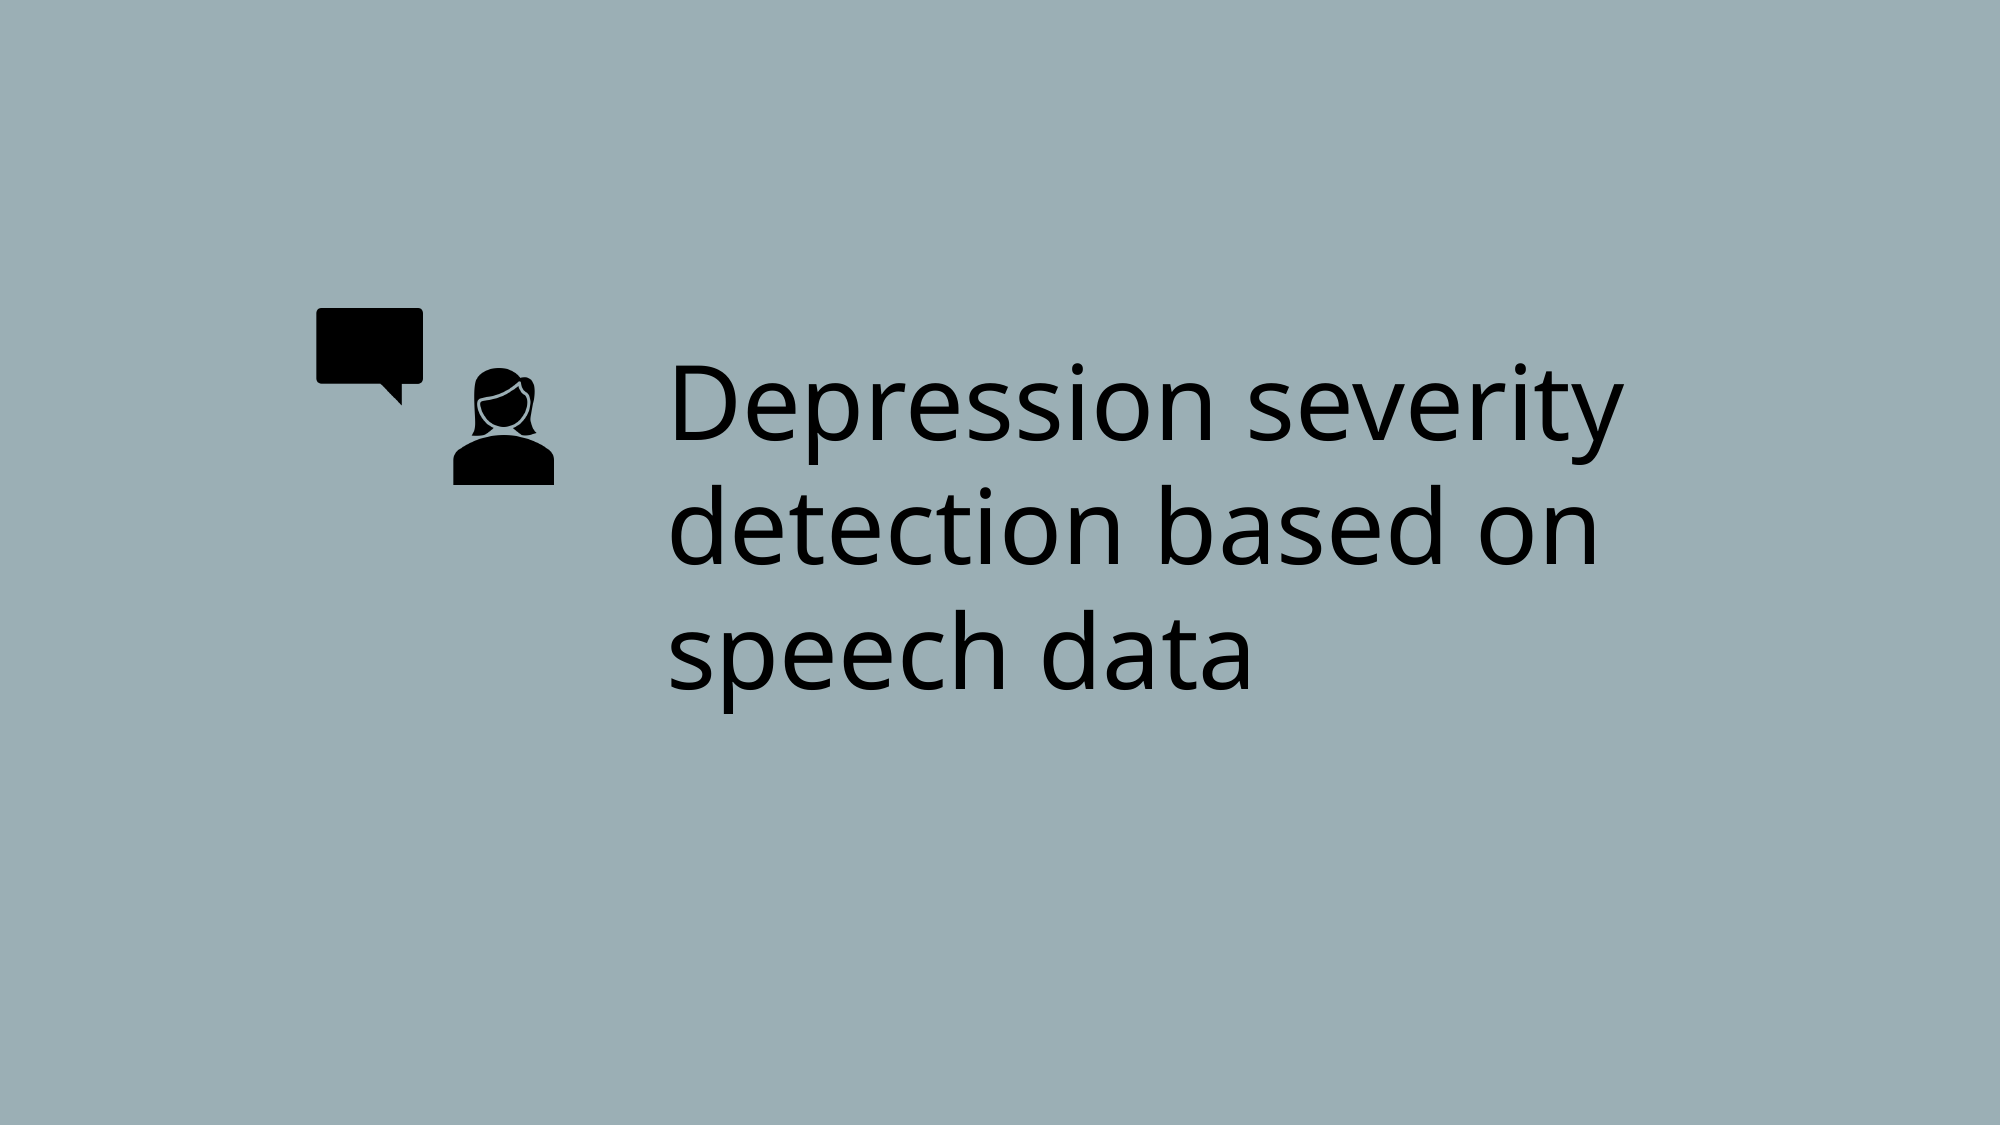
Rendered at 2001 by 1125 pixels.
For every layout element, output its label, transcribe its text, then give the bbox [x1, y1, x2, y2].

picture [294, 281, 579, 507]
text_box Depression severity detection based on speech data [651, 328, 1665, 718]
